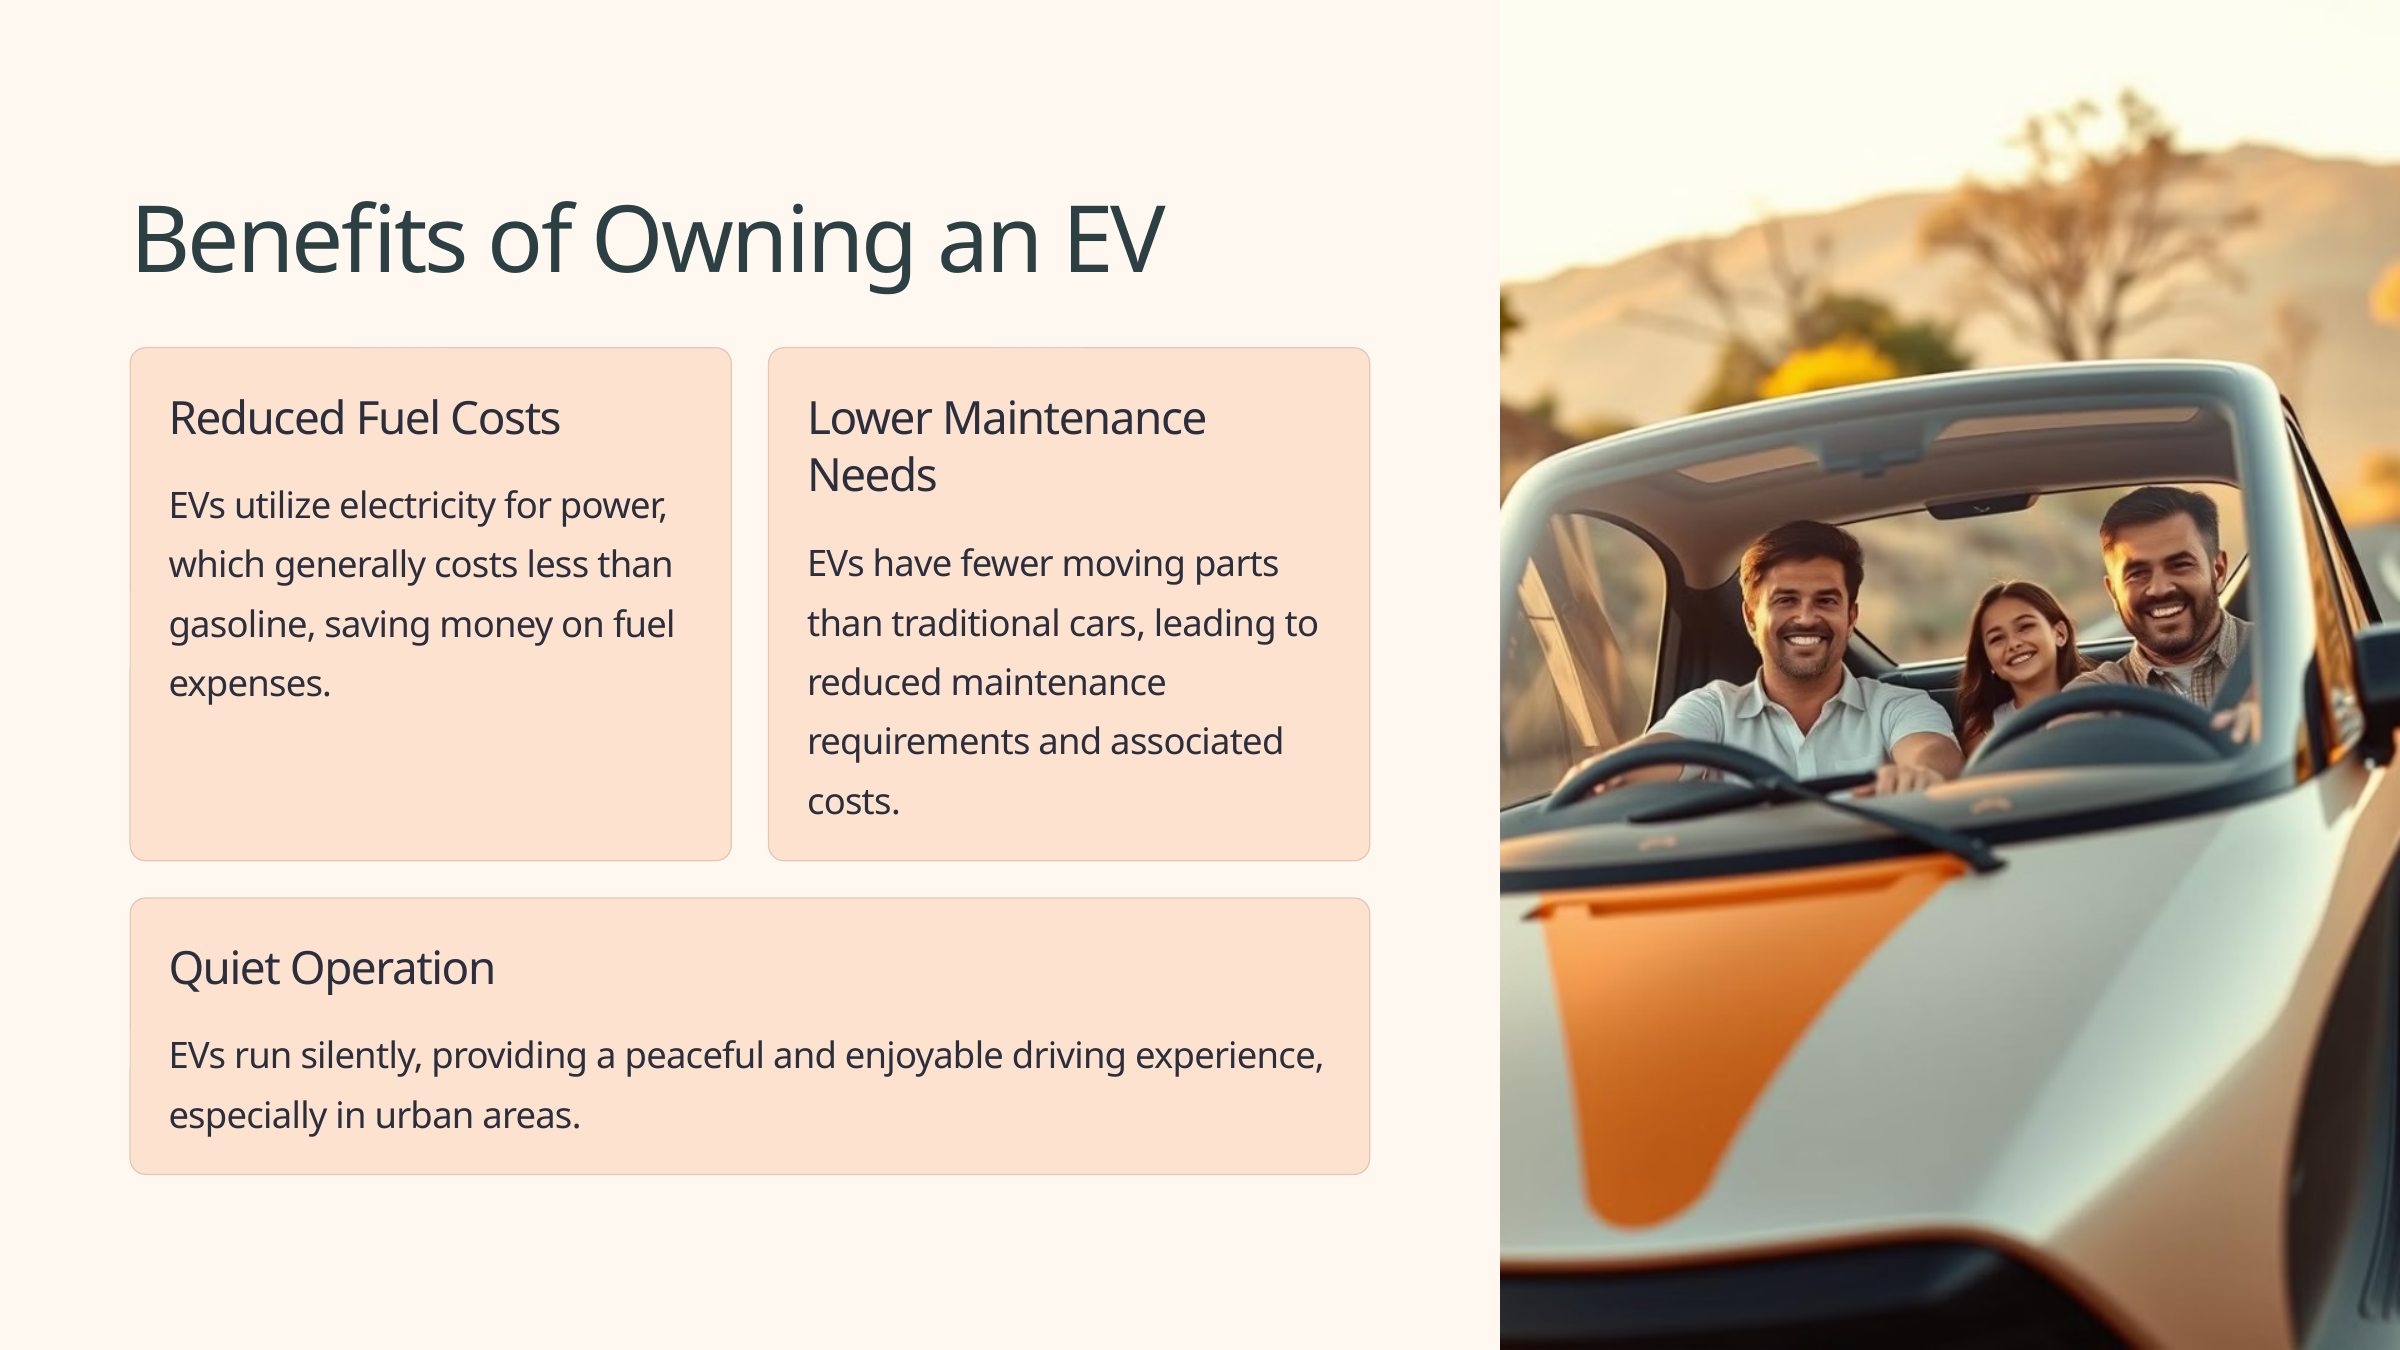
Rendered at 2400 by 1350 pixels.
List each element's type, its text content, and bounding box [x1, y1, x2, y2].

text_box [130, 897, 1370, 1175]
text_box Quiet Operation [168, 936, 634, 995]
text_box [130, 347, 732, 861]
text_box Benefits of Owning an EV [130, 175, 1155, 292]
text_box EVs have fewer moving parts than traditional cars, leading to reduced maintenance requirements and associated costs. [806, 524, 1332, 823]
picture [1499, 0, 2400, 1350]
text_box Lower Maintenance Needs [806, 386, 1332, 503]
text_box EVs run silently, providing a peaceful and enjoyable driving experience, especially in urban areas. [168, 1016, 1332, 1136]
text_box Reduced Fuel Costs [168, 386, 634, 445]
text_box [768, 347, 1370, 861]
text_box EVs utilize electricity for power, which generally costs less than gasoline, saving money on fuel expenses. [168, 466, 693, 705]
